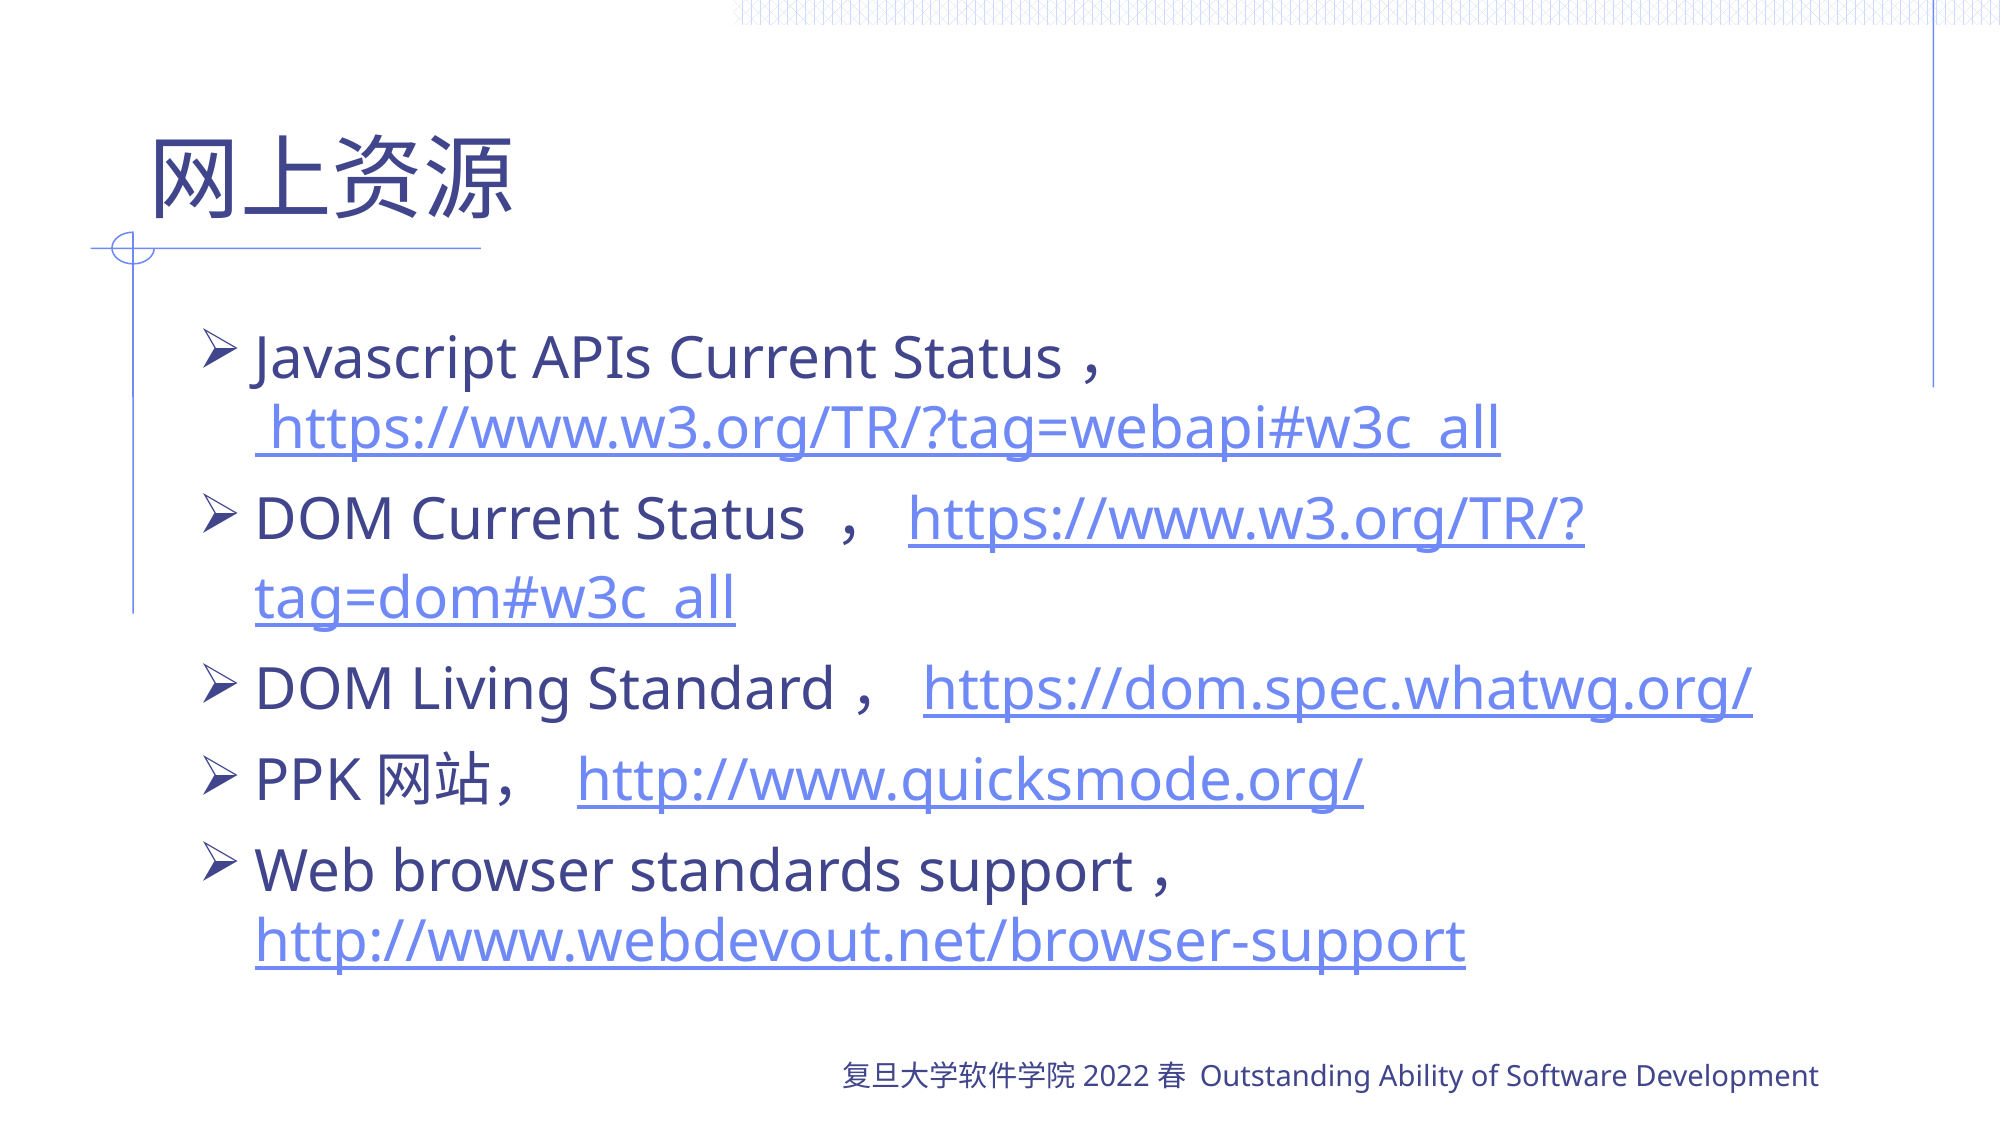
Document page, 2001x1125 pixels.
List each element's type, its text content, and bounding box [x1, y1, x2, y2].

list Javascript APIs Current Status， https://www.w3.org/TR/?tag=webapi#w3c_all DOM Current Status ，https://www.w3.org/TR/?tag=dom#w3c_all DOM Living Standard，https://dom.spec.whatwg.org/ PPK网站， http://www.quicksmode.org/ Web browser standards support， http://www.webdevout.net/browser-support [183, 312, 1884, 988]
title 网上资源 [133, 50, 1834, 238]
